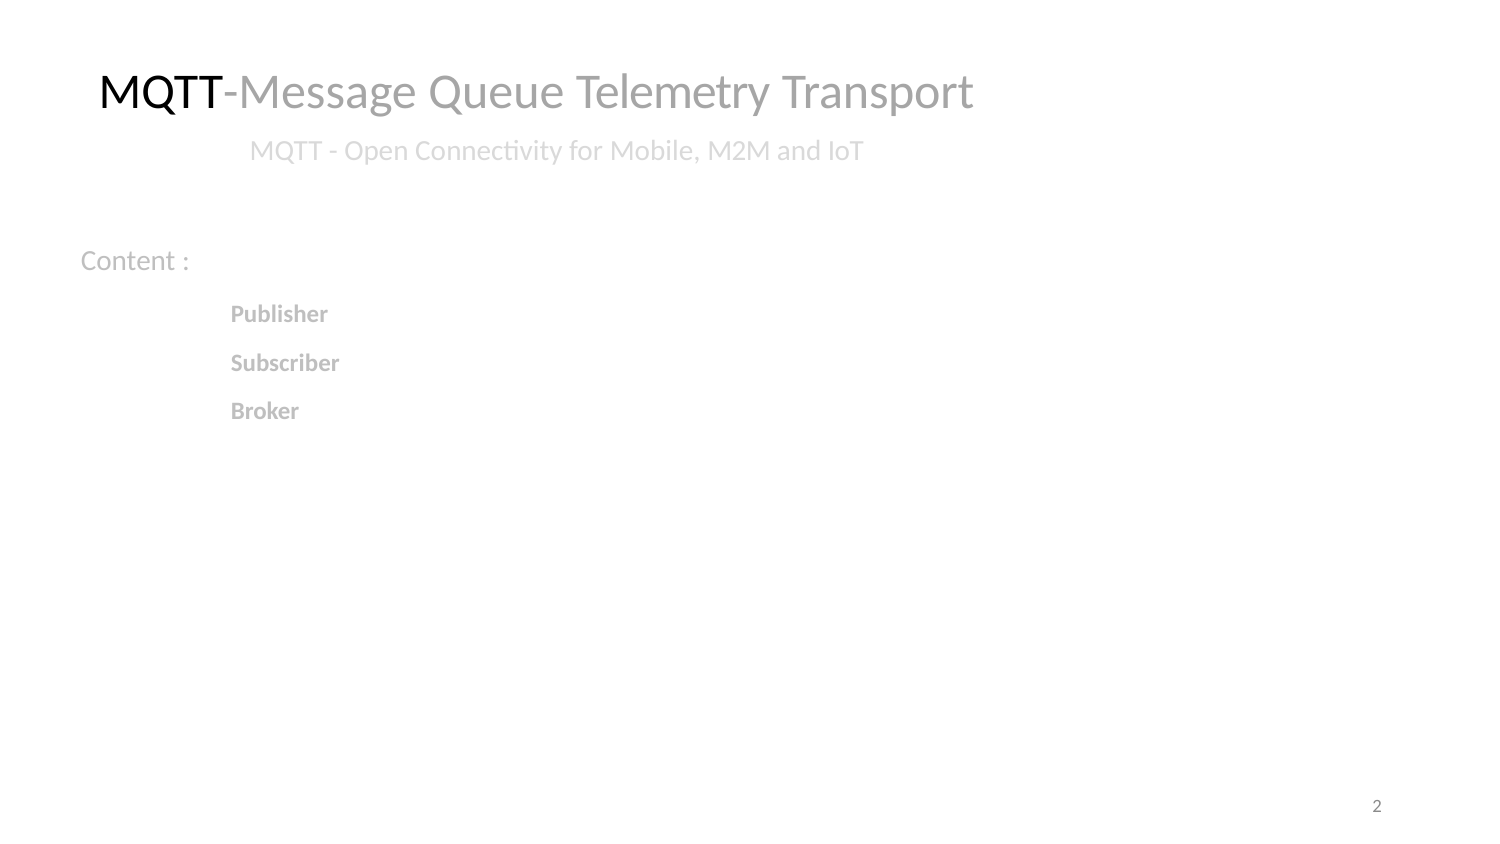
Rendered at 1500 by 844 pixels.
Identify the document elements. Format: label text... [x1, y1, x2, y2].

text_box MQTT-Message Queue Telemetry Transport [87, 59, 1500, 124]
text_box MQTT - Open Connectivity for Mobile, M2M and IoT [234, 124, 1120, 174]
slide_number 2 [1059, 782, 1397, 827]
text_box Content : Publisher Subscriber Broker [69, 239, 1397, 304]
